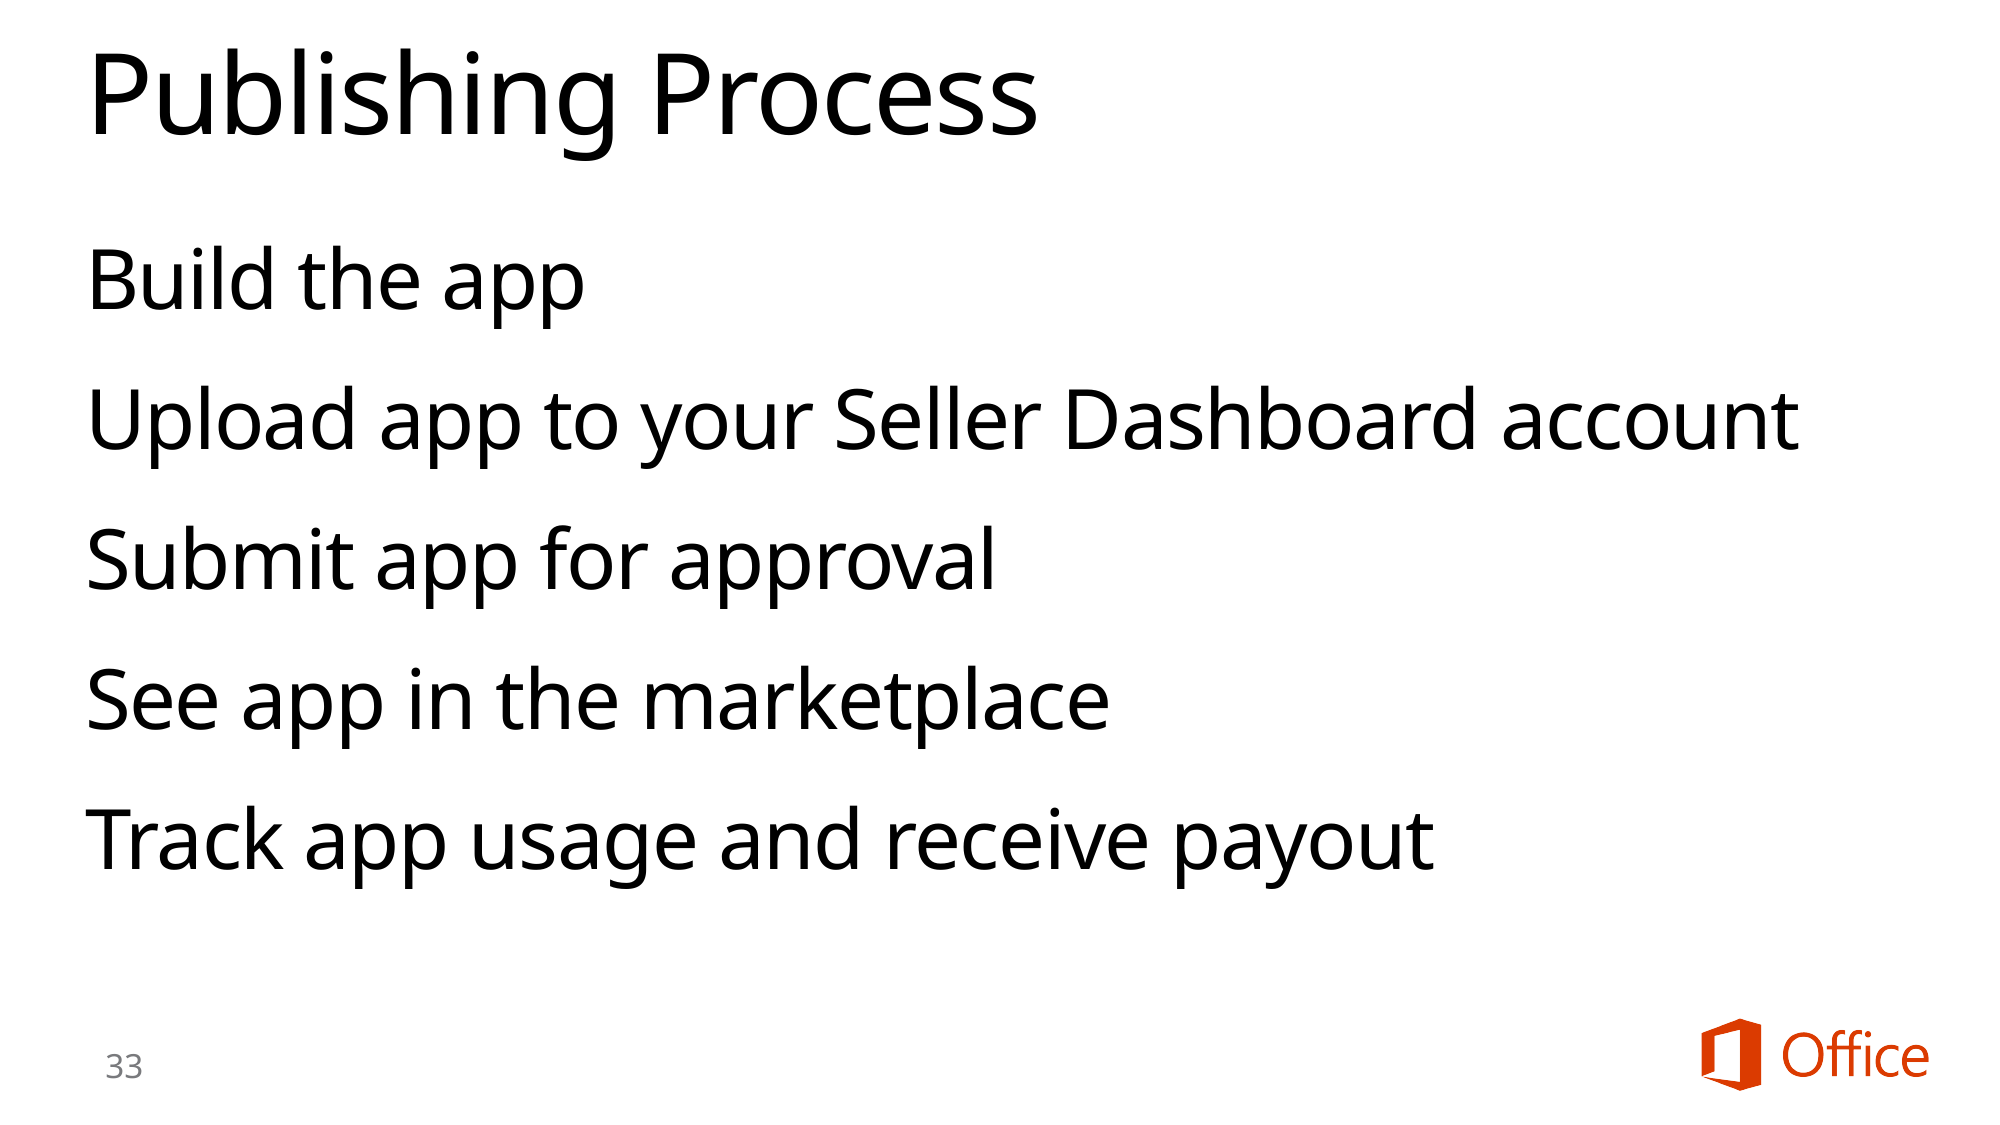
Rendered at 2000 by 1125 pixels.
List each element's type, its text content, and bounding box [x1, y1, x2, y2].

list Build the app Upload app to your Seller Dashboard account Submit app for approval See app in the marketplace Track app usage and receive payout [85, 237, 1914, 1024]
slide_number 33 [85, 1049, 178, 1086]
title Publishing Process [85, 37, 1914, 161]
picture [1670, 987, 1960, 1122]
